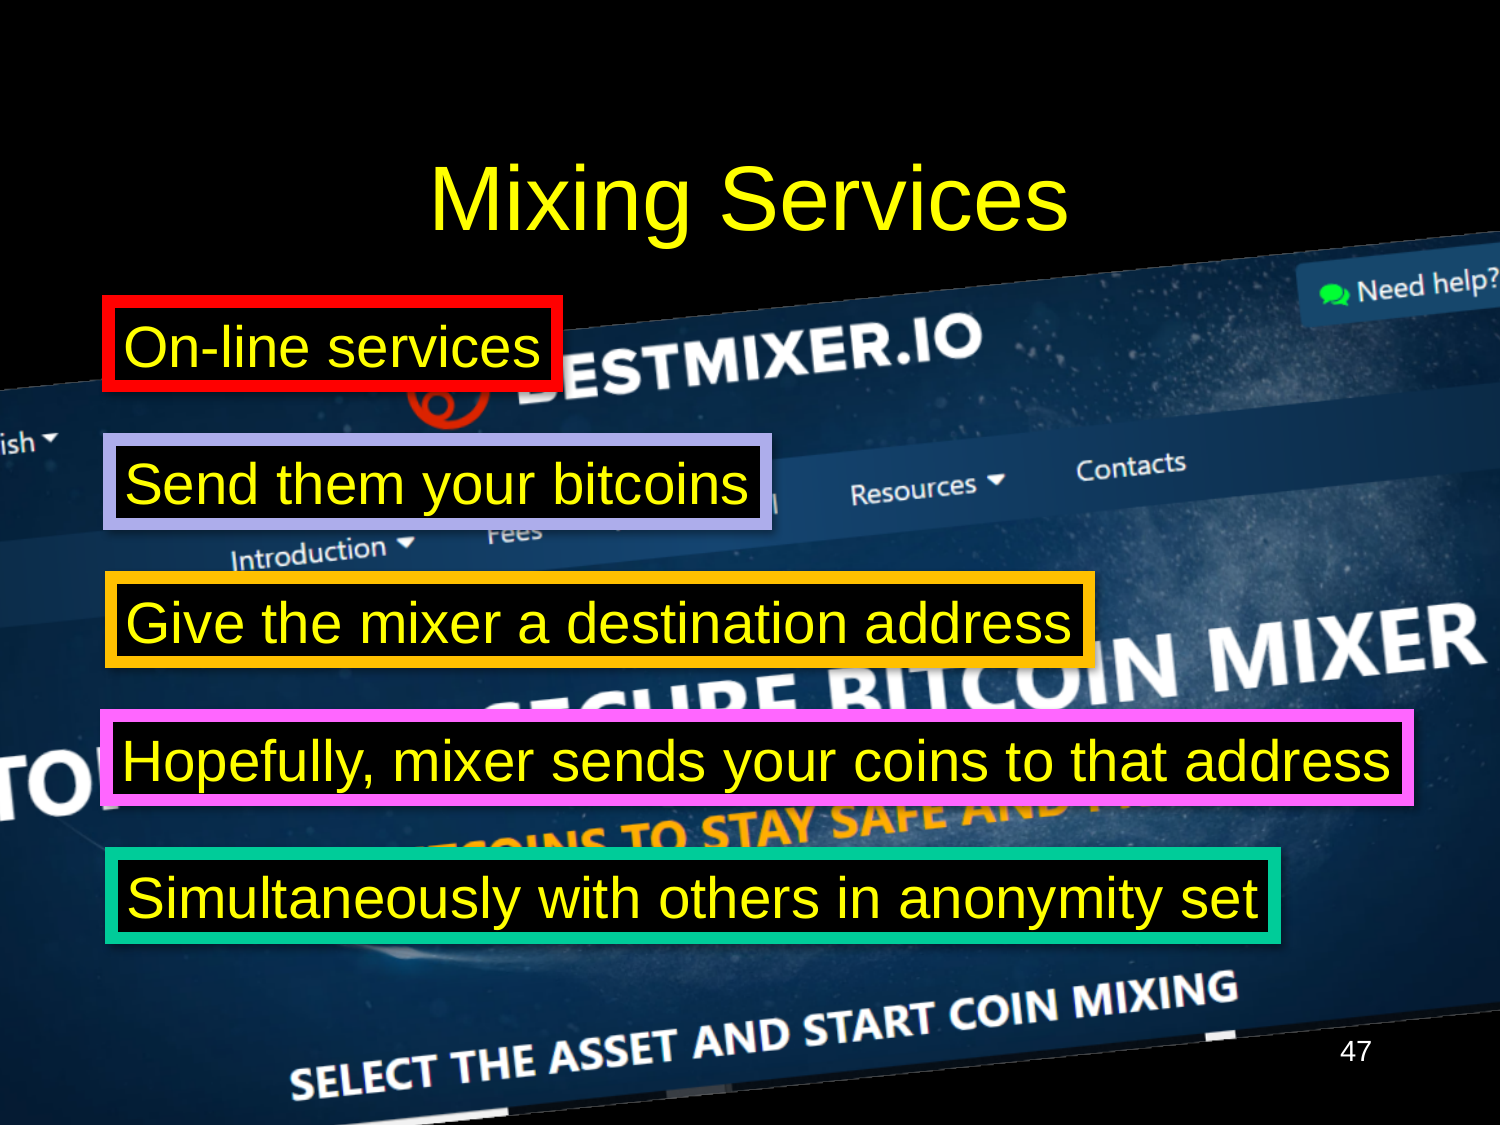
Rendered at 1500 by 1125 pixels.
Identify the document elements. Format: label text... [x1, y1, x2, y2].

text_box On-line services [108, 301, 557, 311]
picture [0, 232, 1500, 1125]
title Mixing Services [112, 99, 1388, 288]
